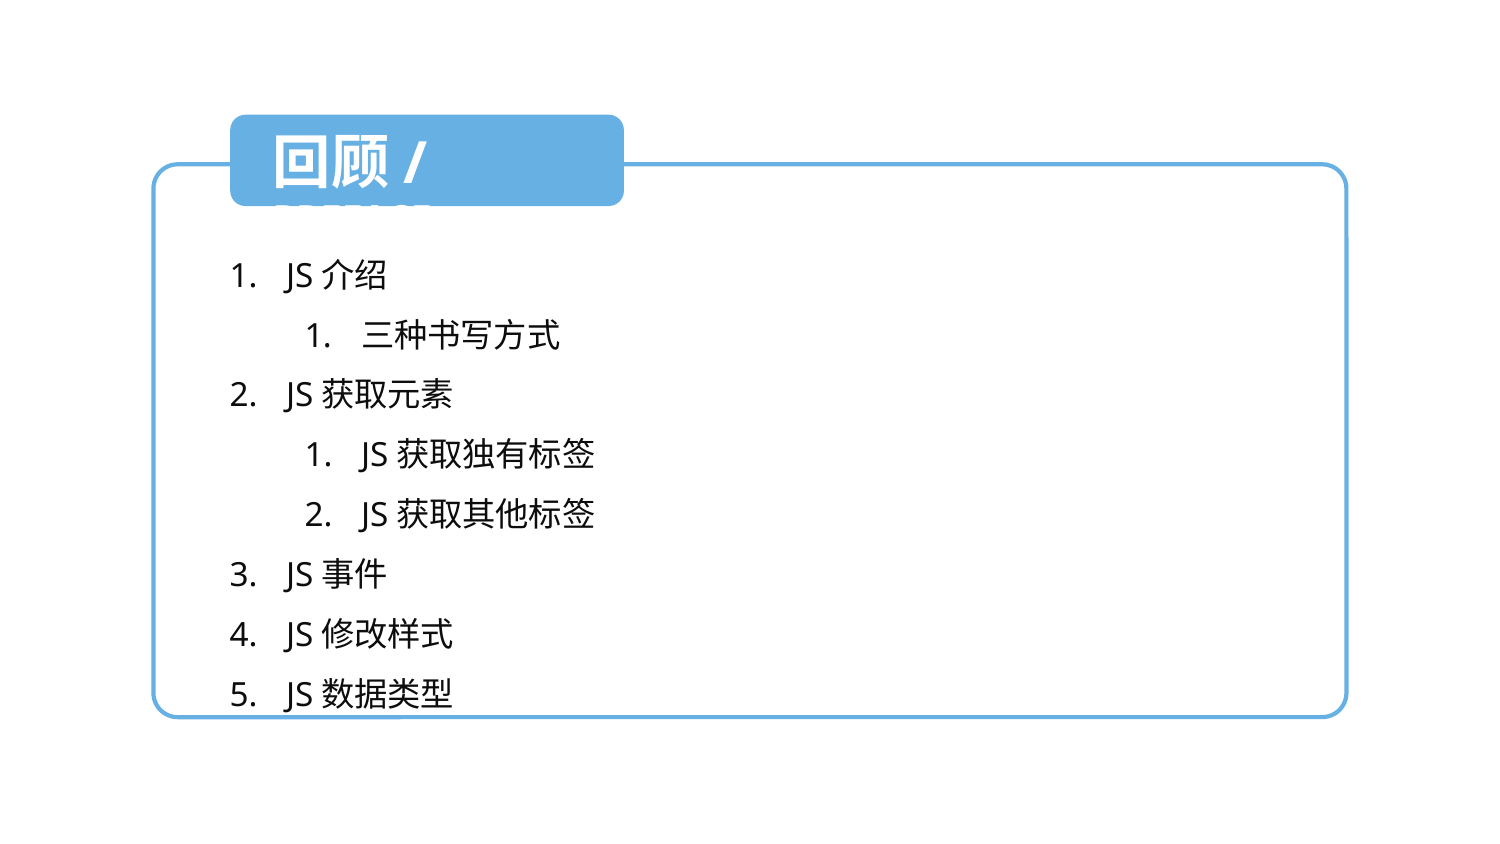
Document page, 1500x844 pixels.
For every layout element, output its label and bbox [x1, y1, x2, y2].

text_box [229, 114, 625, 207]
text_box [151, 162, 1349, 720]
